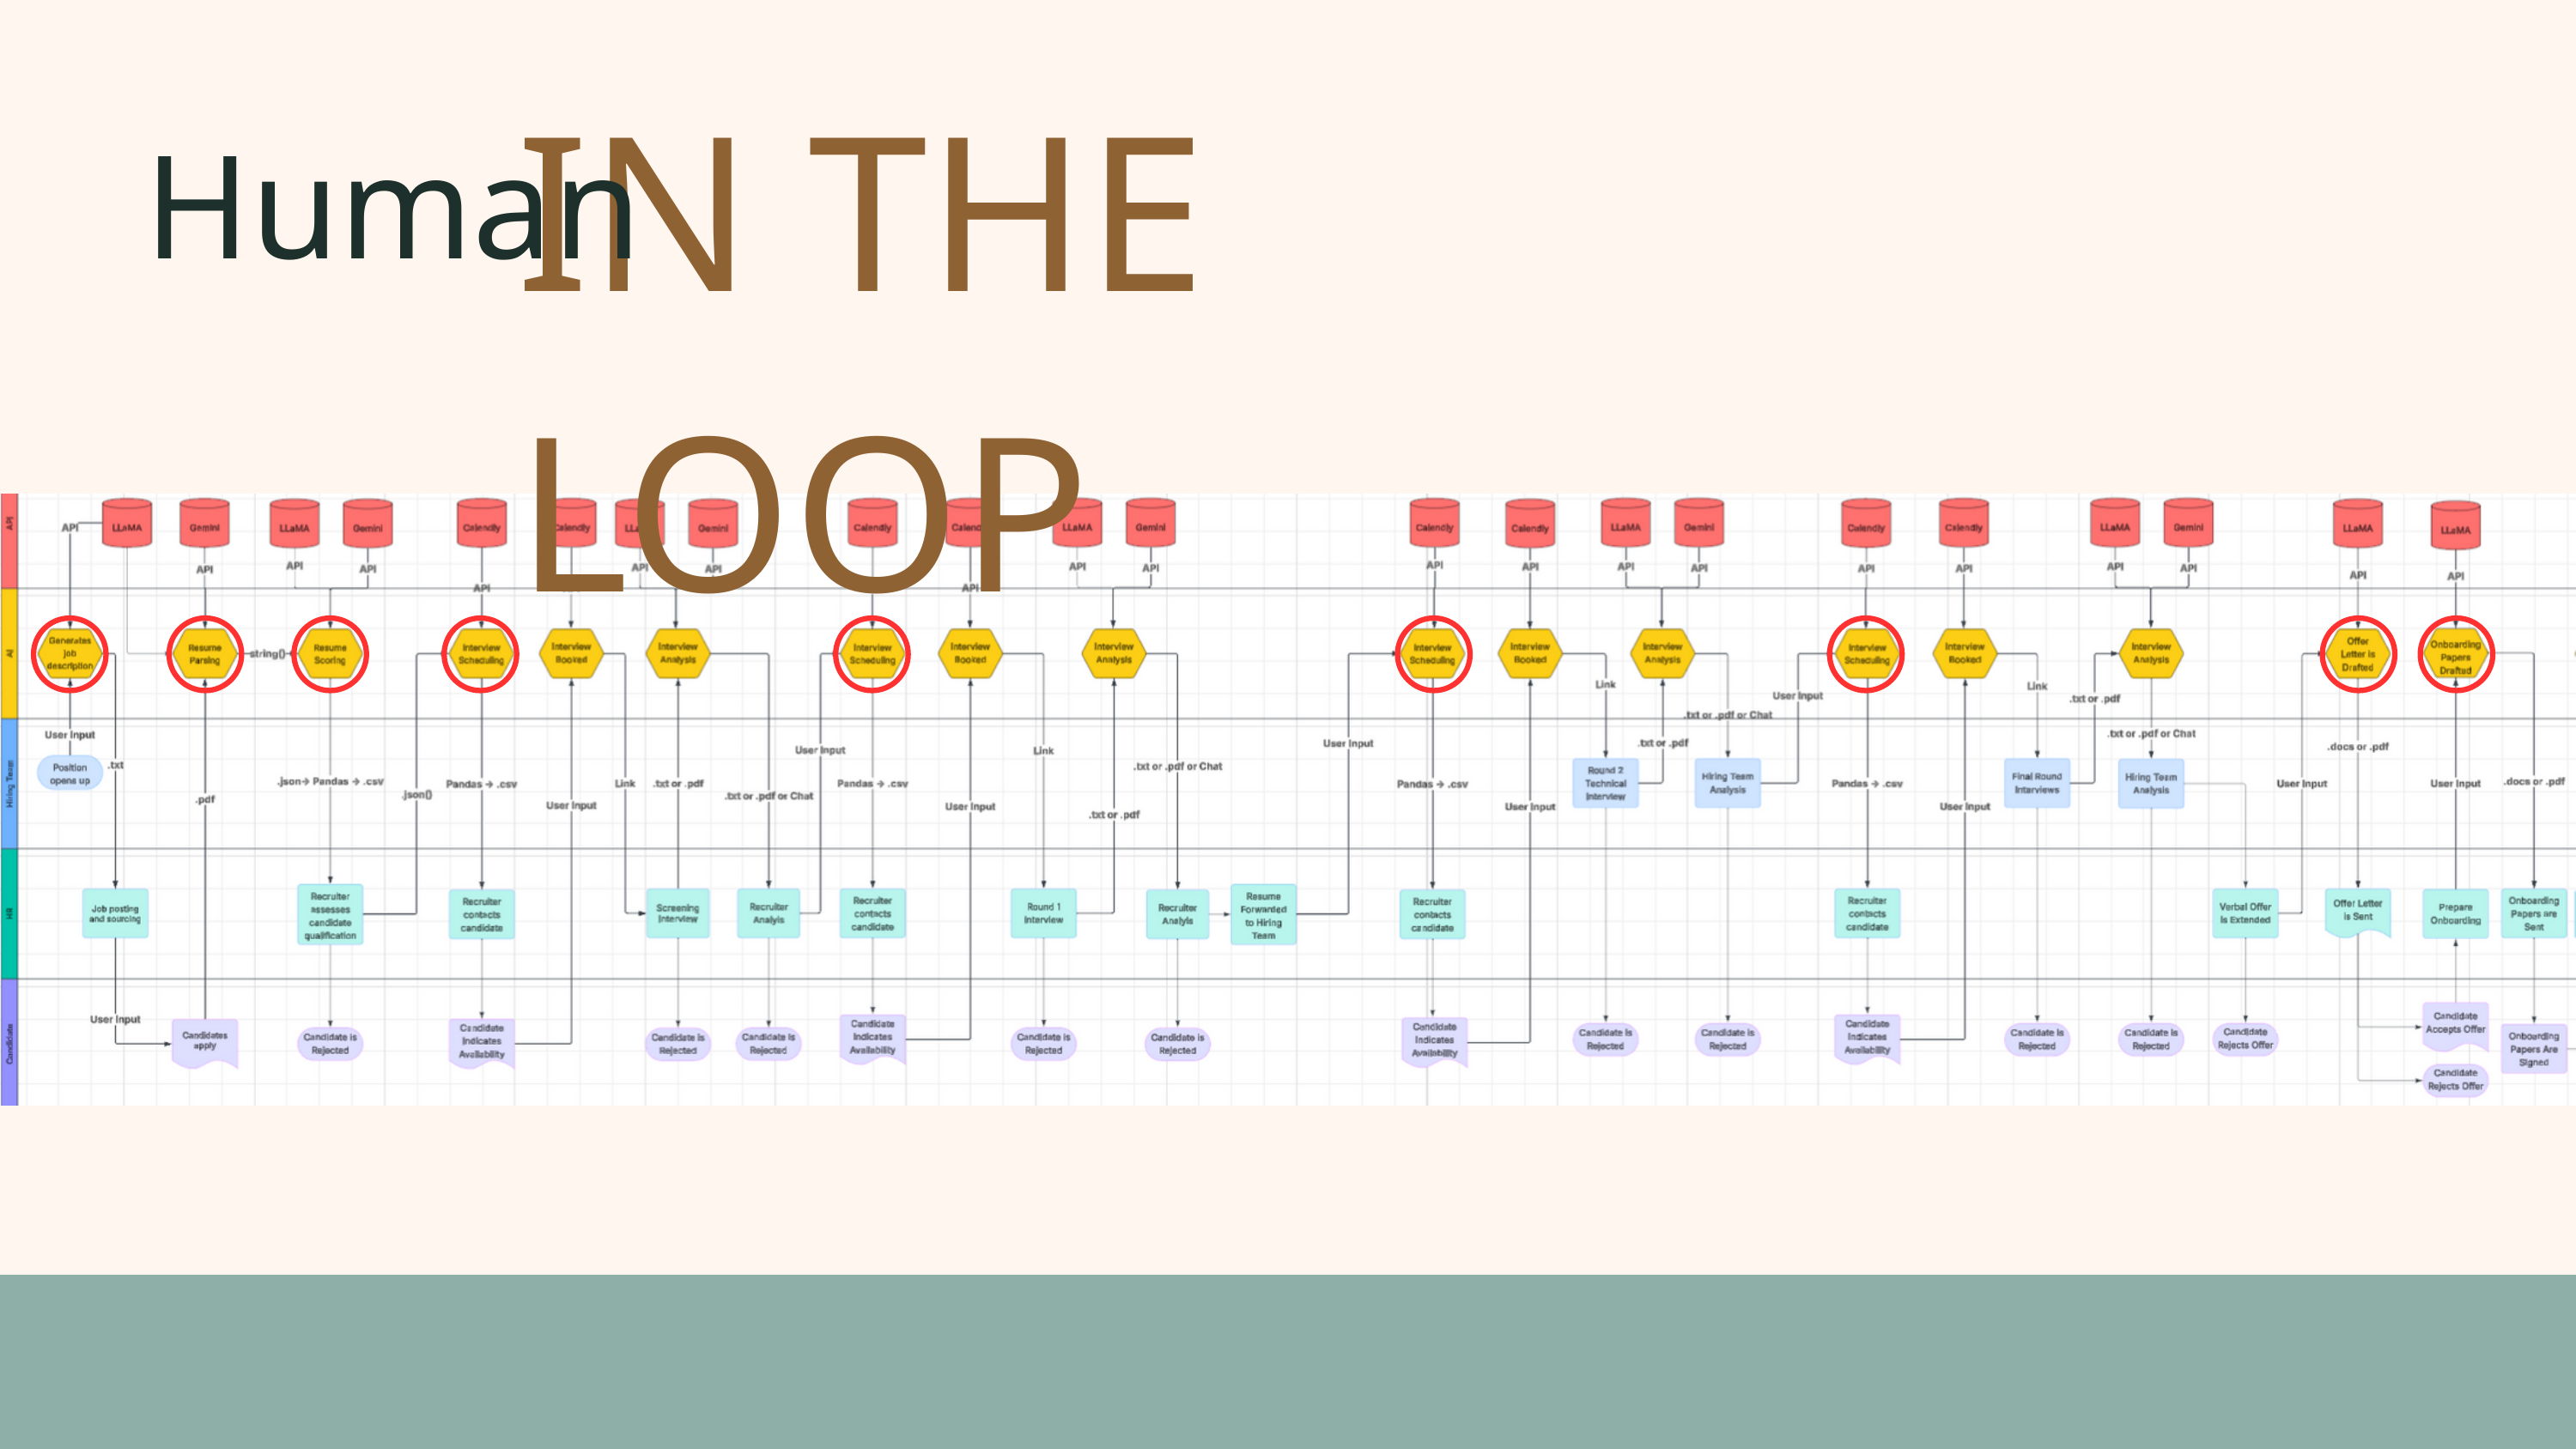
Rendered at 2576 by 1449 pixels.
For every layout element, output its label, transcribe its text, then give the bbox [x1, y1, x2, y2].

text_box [168, 617, 242, 691]
text_box [0, 494, 2576, 1106]
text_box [1397, 617, 1471, 691]
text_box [2322, 617, 2396, 691]
text_box IN THE LOOP [516, 33, 1327, 635]
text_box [0, 1274, 2576, 1449]
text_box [1829, 617, 1903, 691]
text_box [2420, 617, 2494, 691]
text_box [33, 617, 106, 691]
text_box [443, 617, 517, 691]
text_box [835, 617, 908, 691]
text_box Human [144, 87, 825, 288]
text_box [294, 617, 367, 691]
